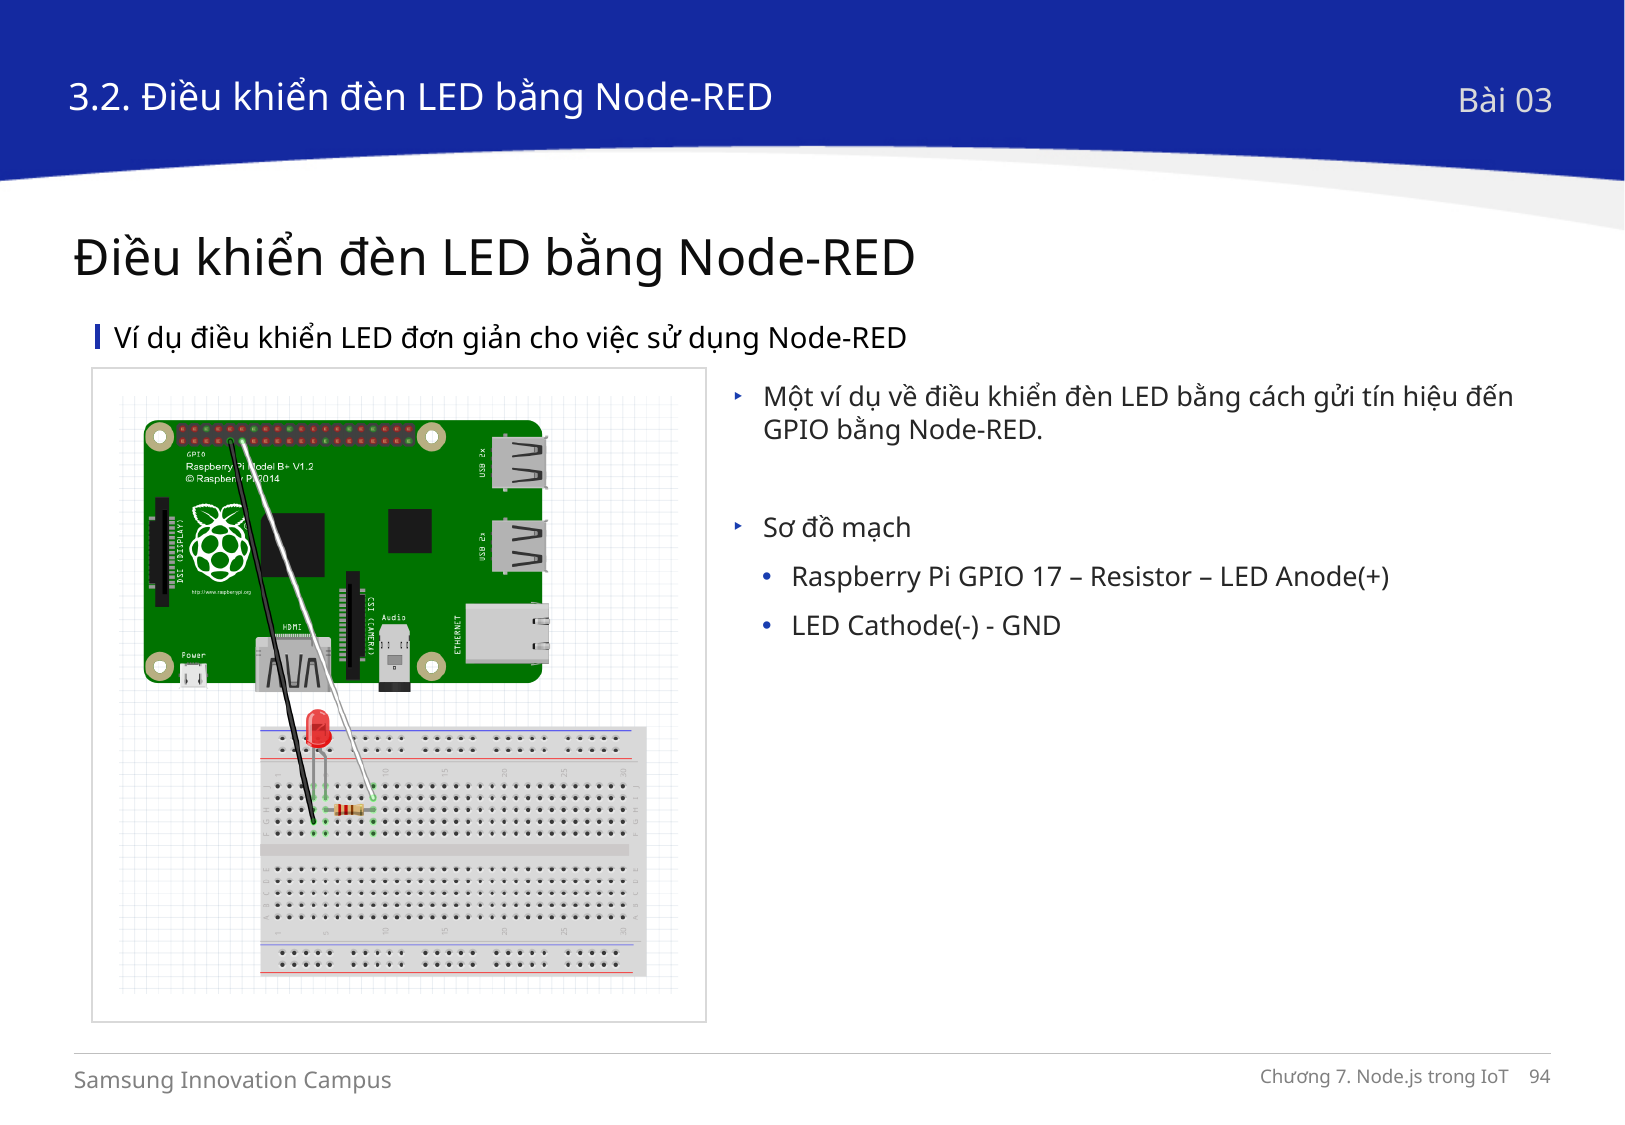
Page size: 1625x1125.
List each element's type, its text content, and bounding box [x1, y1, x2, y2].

text_box Một ví dụ về điều khiển đèn LED bằng cách gửi tín hiệu đến GPIO bằng Node-RED. Sơ đồ mạch Raspberry Pi GPIO 17 – Resistor – LED Anode(+) LED Cathode(-) - GND [732, 367, 1552, 654]
text_box Bài 03 [1422, 78, 1554, 119]
text_box Điều khiển đèn LED bằng Node-RED [73, 224, 1552, 287]
text_box 3.2. Điều khiển đèn LED bằng Node-RED [67, 72, 1025, 119]
picture [0, 0, 1625, 1125]
text_box [91, 367, 707, 1023]
text_box Ví dụ điều khiển LED đơn giản cho việc sử dụng Node-RED [94, 318, 1510, 355]
